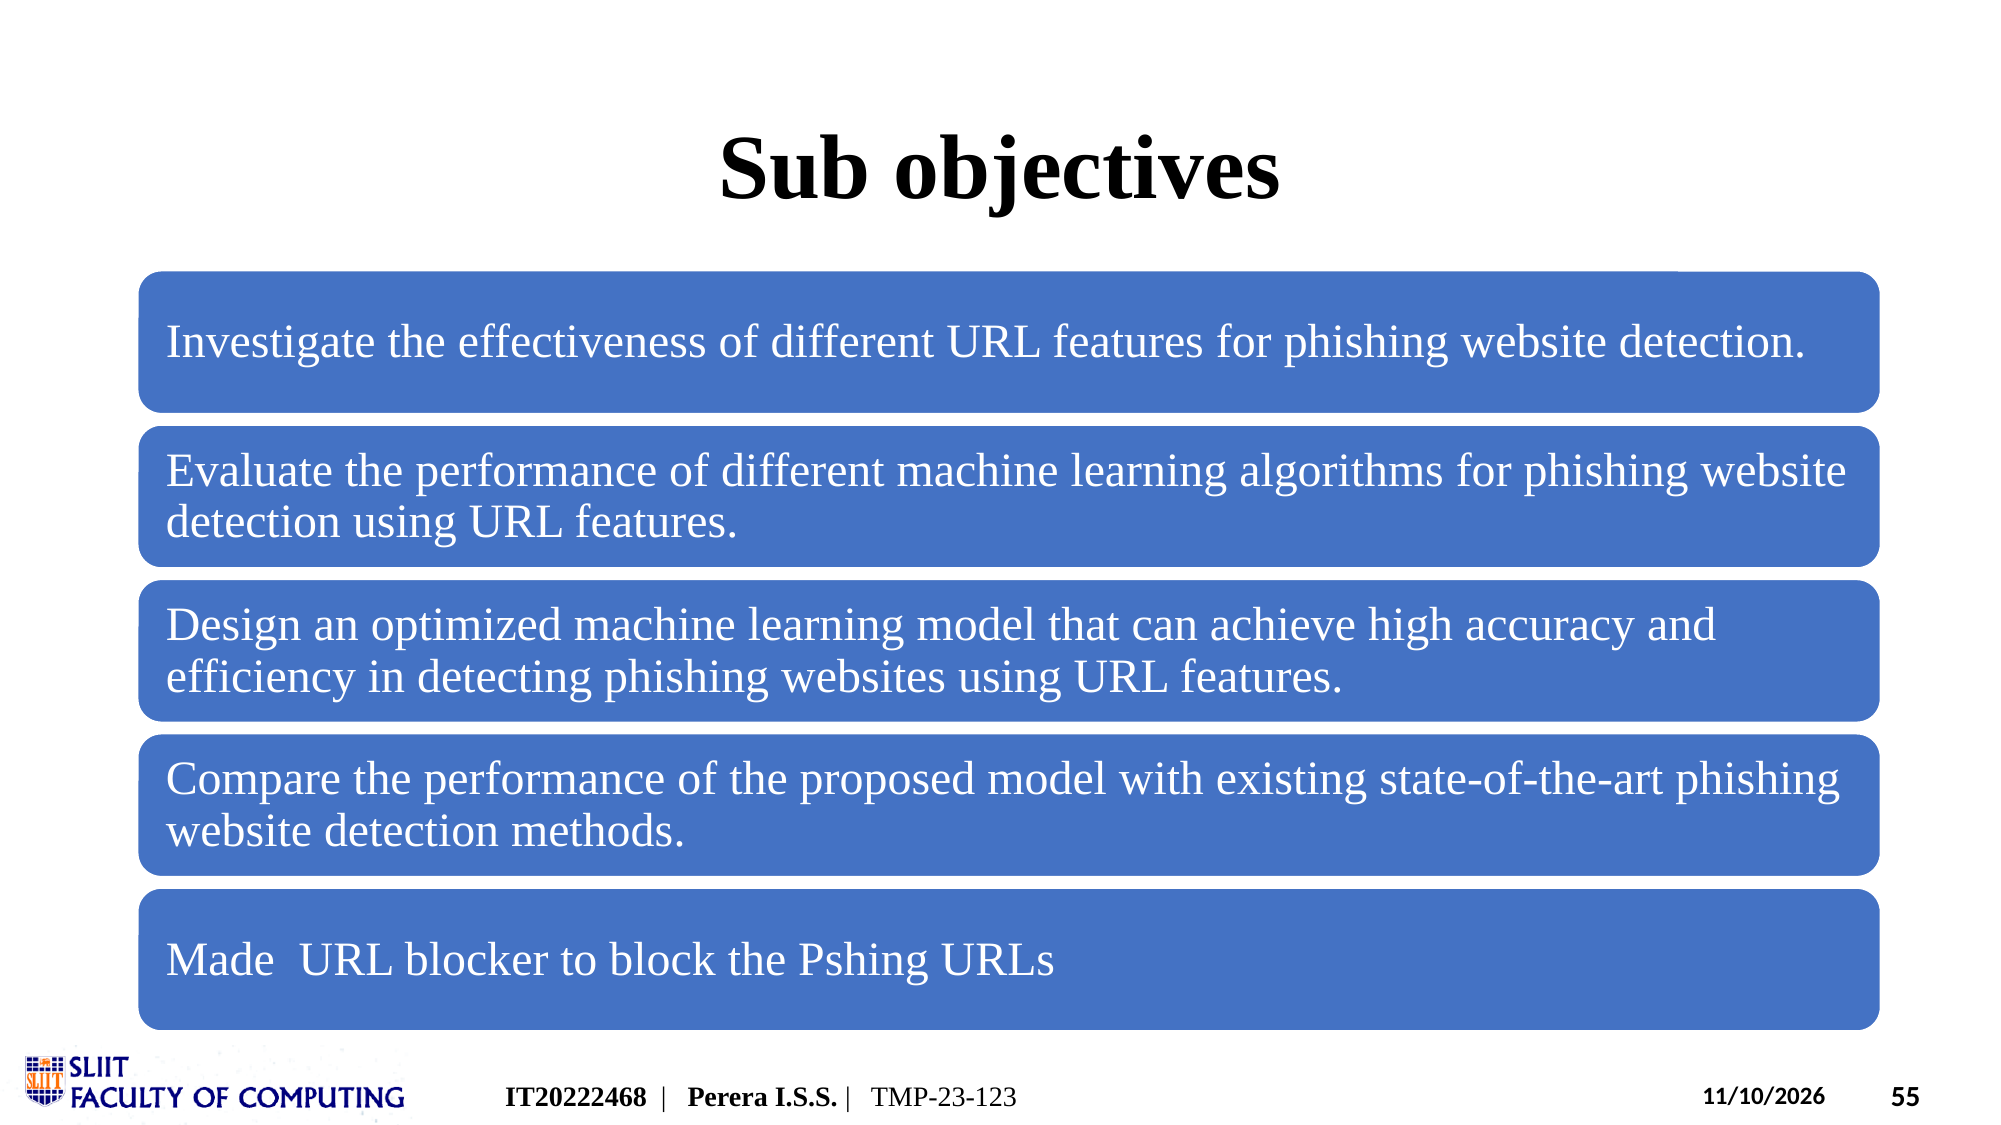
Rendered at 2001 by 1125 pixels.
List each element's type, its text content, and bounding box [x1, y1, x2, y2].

title Sub objectives [137, 59, 1863, 267]
text_box IT20222468 | Perera I.S.S. | TMP-23-123 [489, 1064, 1610, 1125]
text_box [137, 267, 1881, 1035]
picture [0, 1045, 413, 1125]
